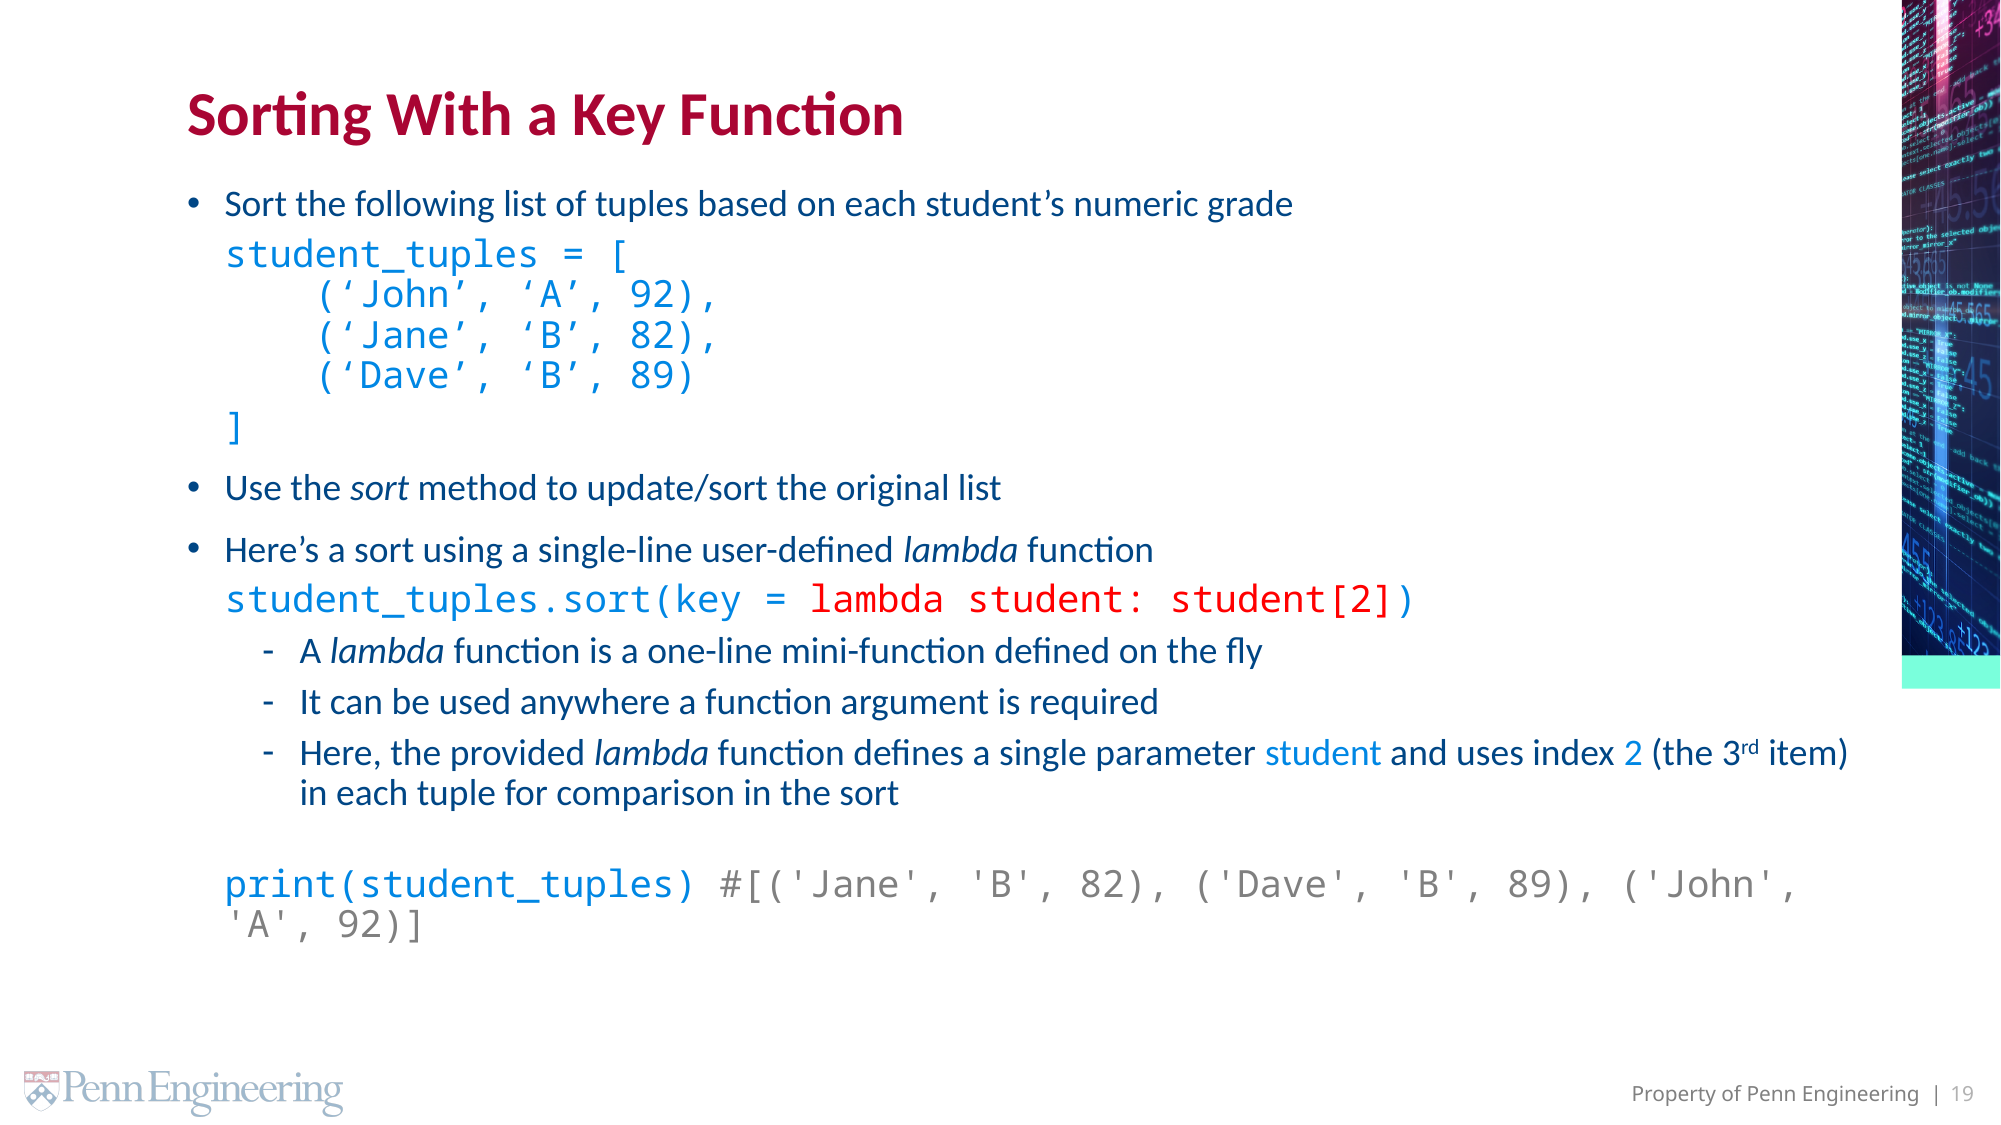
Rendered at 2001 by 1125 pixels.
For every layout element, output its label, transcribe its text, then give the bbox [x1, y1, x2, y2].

list Sort the following list of tuples based on each student’s numeric grade student_tuples = [ (‘John’, ‘A’, 92), (‘Jane’, ‘B’, 82), (‘Dave’, ‘B’, 89) ] Use the sort method to update/sort the original list Here’s a sort using a single-line user-defined lambda function student_tuples.sort(key = lambda student: student[2]) A lambda function is a one-line mini-function defined on the fly It can be used anywhere a function argument is required Here, the provided lambda function defines a single parameter student and uses index 2 (the 3rd item) in each tuple for comparison in the sort print(student_tuples) #[('Jane', 'B', 82), ('Dave', 'B', 89), ('John', 'A', 92)] [187, 184, 1871, 931]
title Sorting With a Key Function [187, 54, 1871, 176]
slide_number 19 [1935, 1065, 2000, 1125]
picture [1901, 0, 2001, 655]
text_box [362, 224, 1650, 788]
